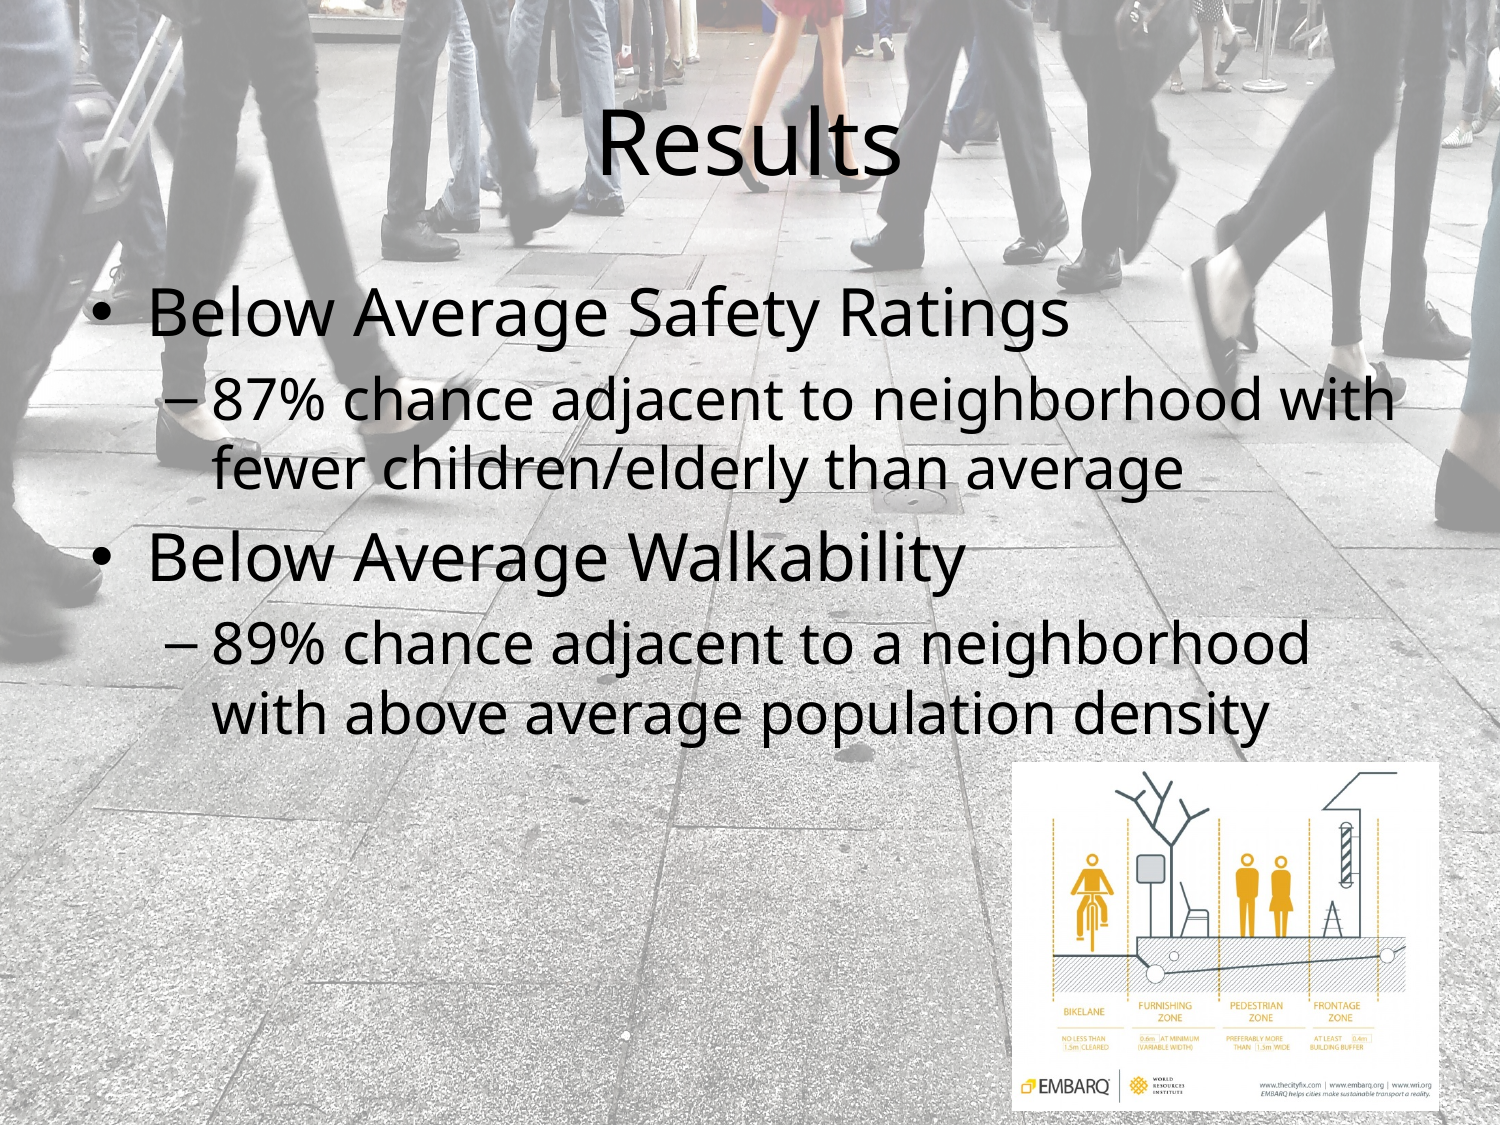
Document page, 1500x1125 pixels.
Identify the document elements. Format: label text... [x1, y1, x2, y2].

title Results [75, 45, 1425, 233]
list Below Average Safety Ratings 87% chance adjacent to neighborhood with fewer children/elderly than average Below Average Walkability 89% chance adjacent to a neighborhood with above average population density [75, 262, 1425, 1005]
picture [1012, 762, 1439, 1111]
